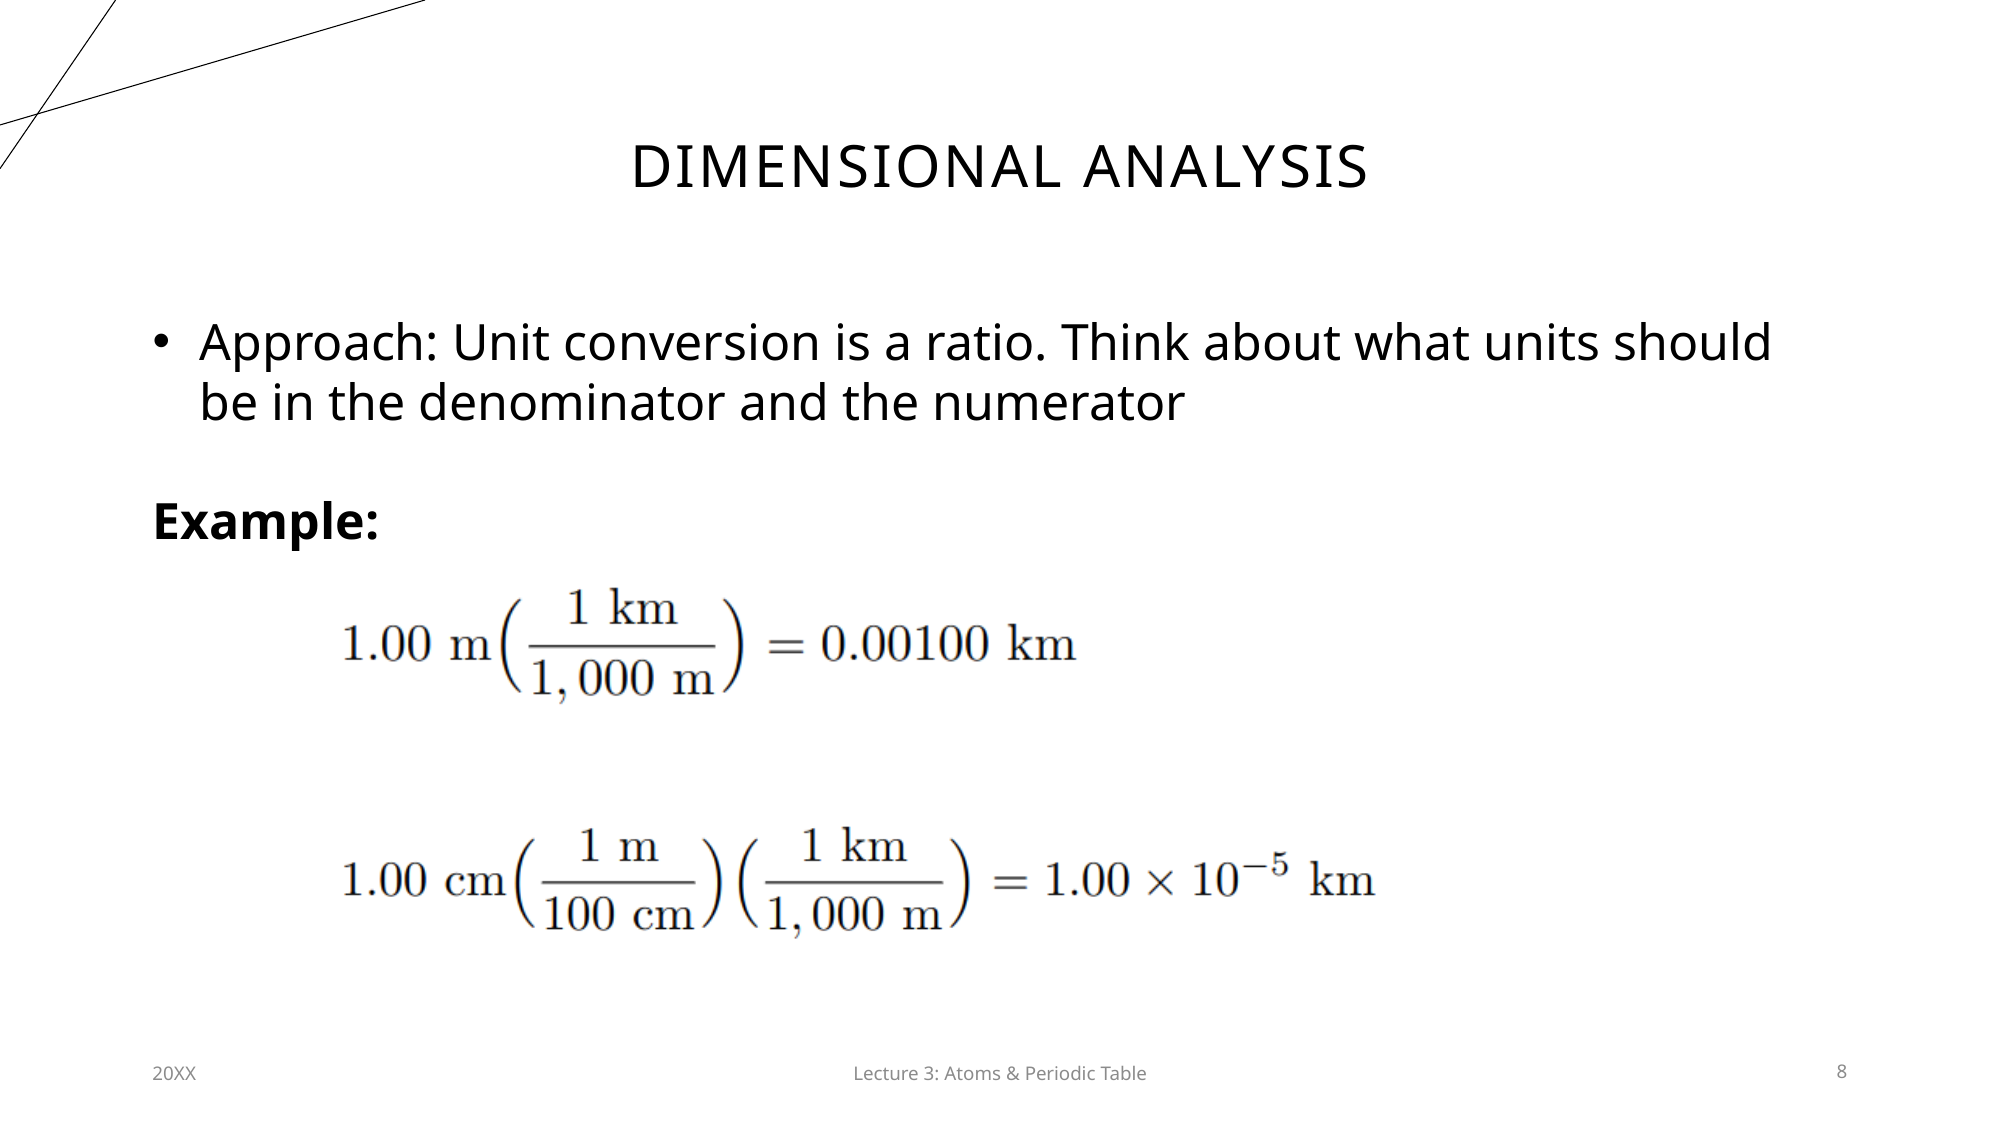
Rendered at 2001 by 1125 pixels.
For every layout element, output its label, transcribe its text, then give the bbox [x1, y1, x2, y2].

slide_number 8 [1412, 1042, 1863, 1103]
title Dimensional analysis [137, 59, 1863, 278]
picture [329, 796, 1399, 973]
slide_number 20XX [137, 1042, 588, 1103]
footer Lecture 3: Atoms & Periodic Table​ [662, 1042, 1338, 1103]
text_box Approach: Unit conversion is a ratio. Think about what units should be in the denominator and the numerator Example: [137, 302, 1858, 558]
picture [329, 562, 1083, 750]
